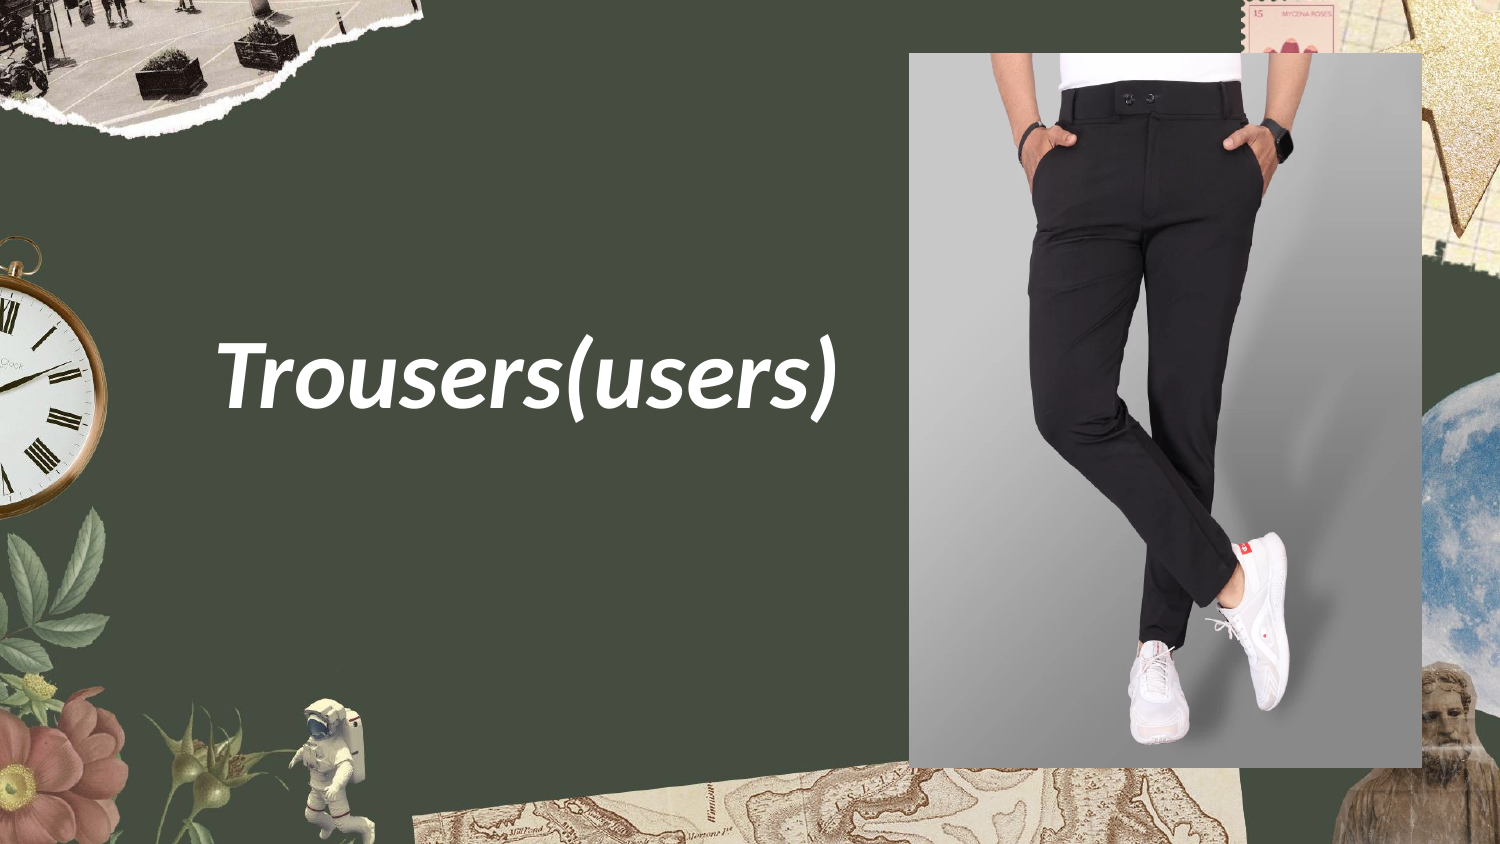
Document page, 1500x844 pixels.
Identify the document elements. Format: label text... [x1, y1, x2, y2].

picture [0, 0, 1500, 844]
title Trousers(users) [63, 23, 1339, 449]
